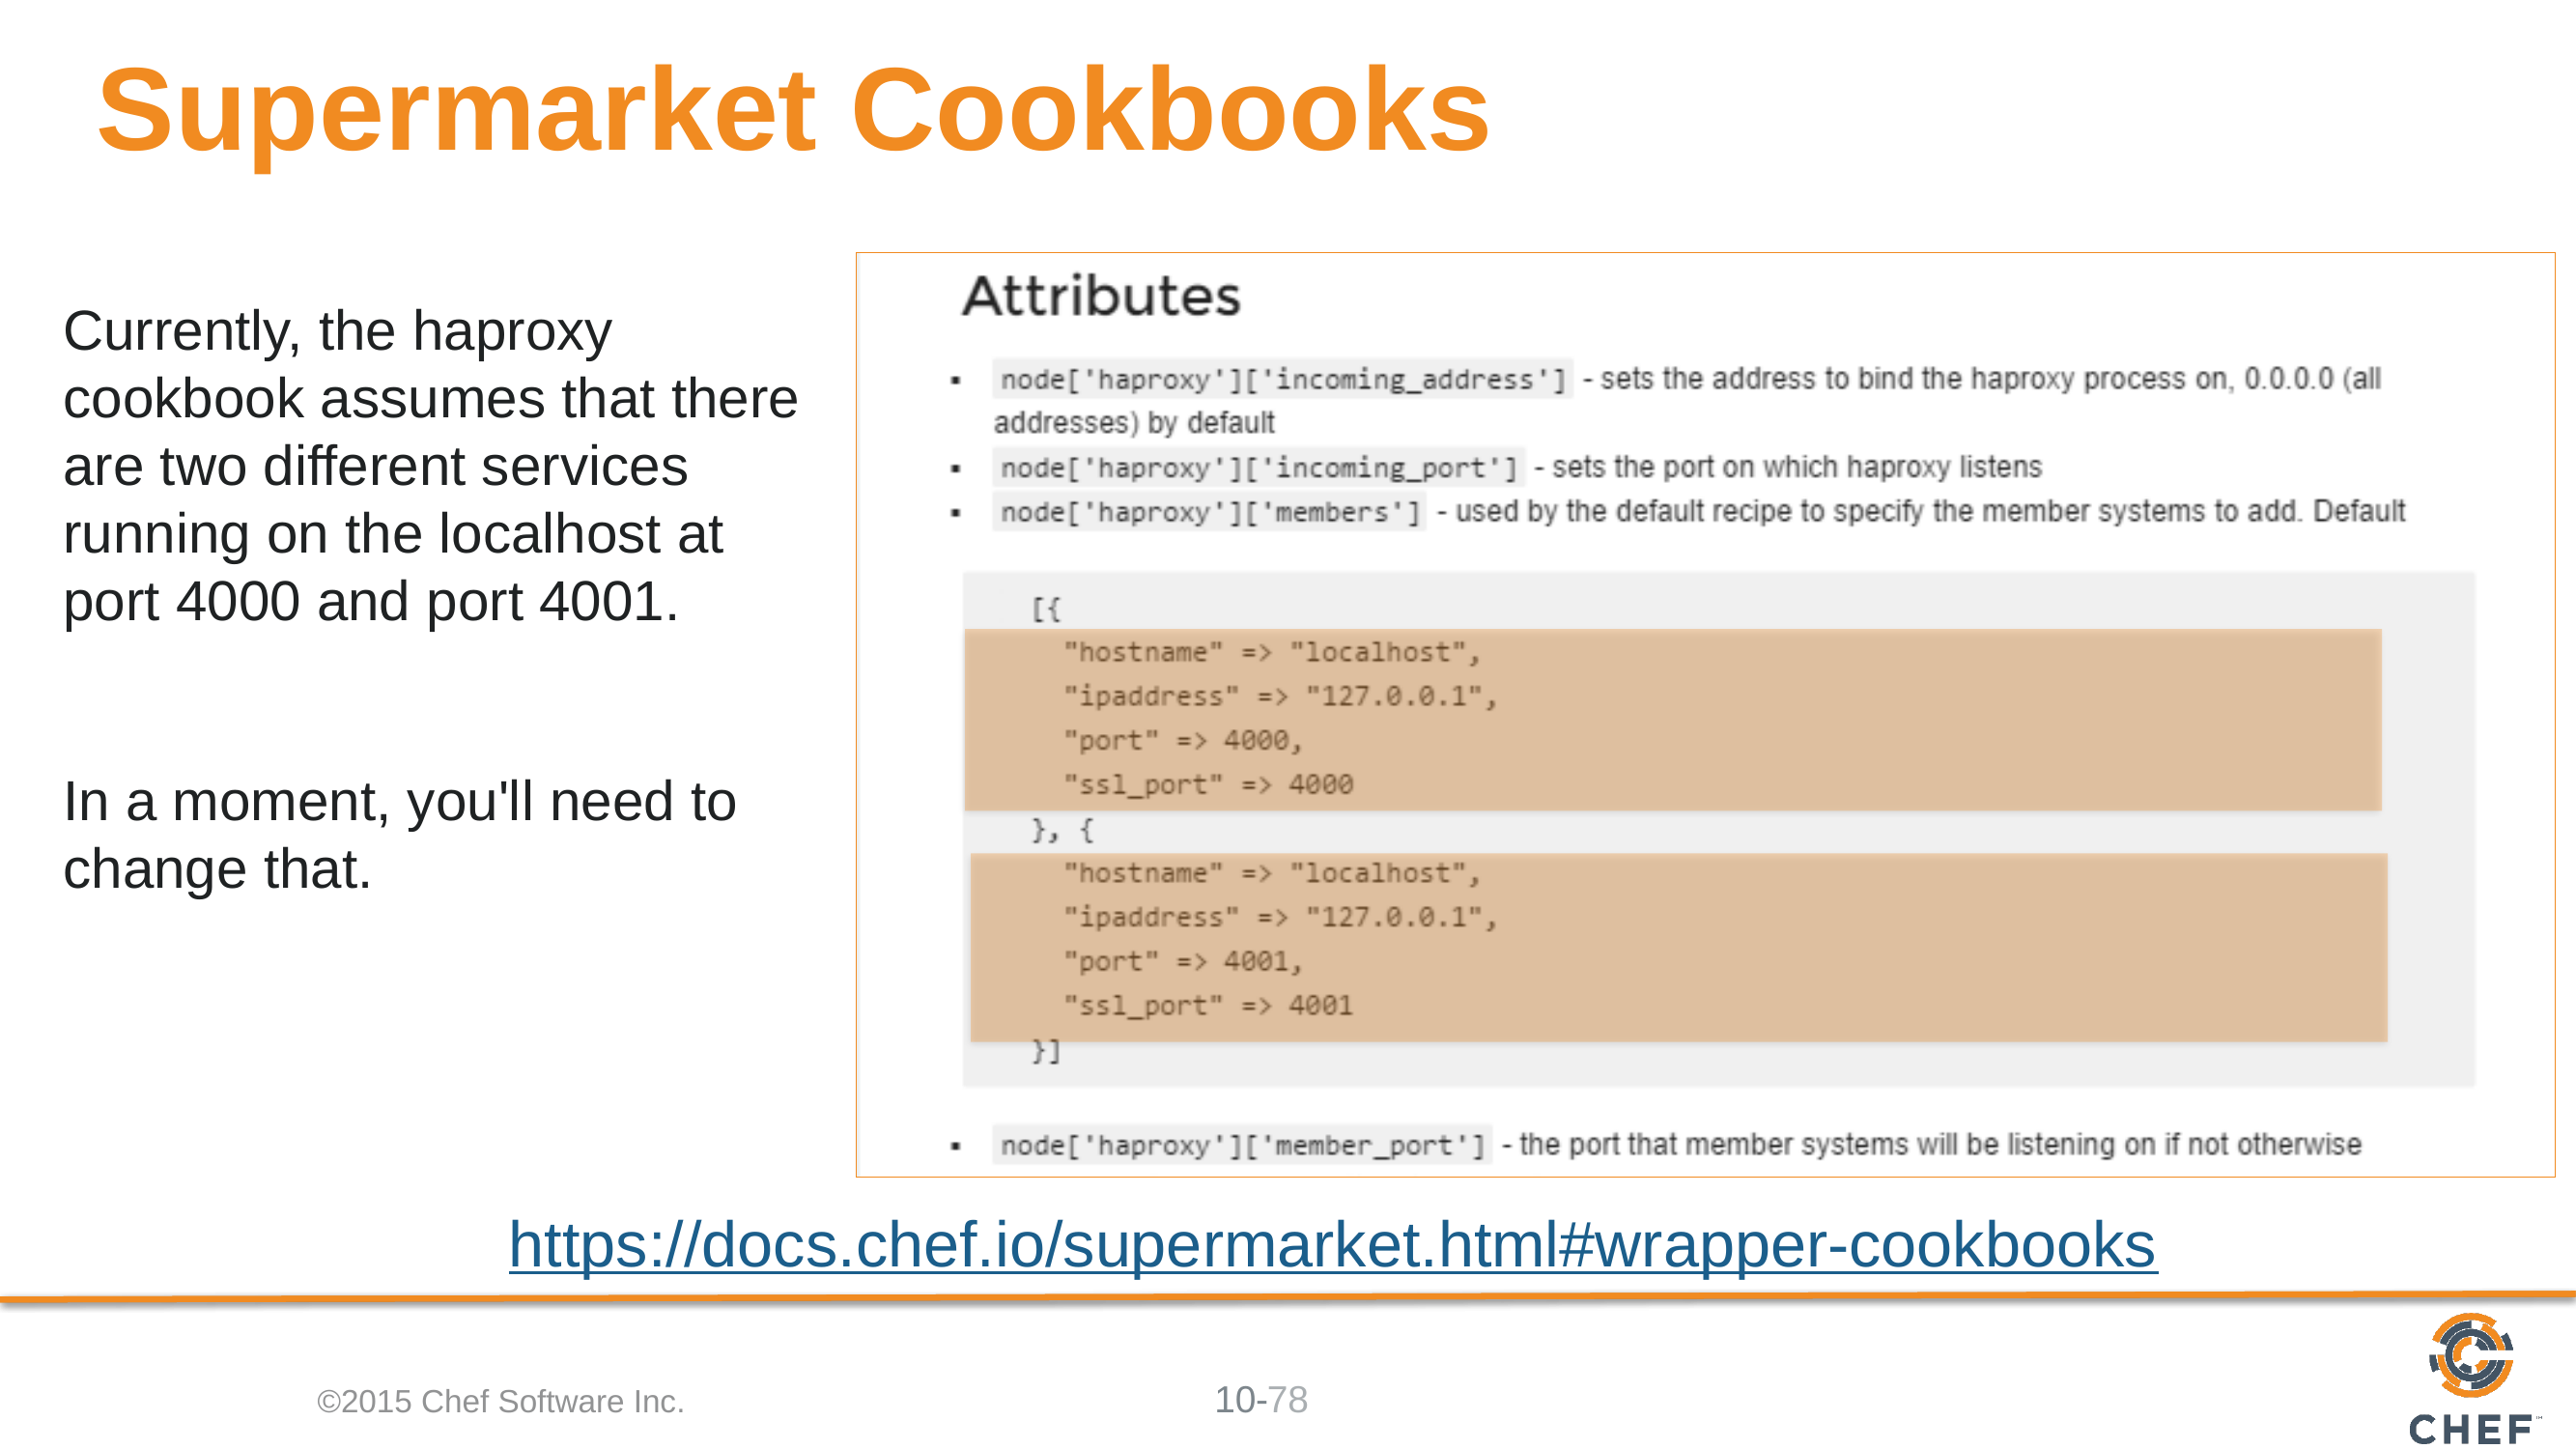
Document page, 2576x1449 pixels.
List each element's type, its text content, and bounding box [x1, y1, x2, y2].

title Supermarket Cookbooks [96, 48, 2463, 180]
picture [856, 252, 2556, 1178]
footer ©2015 Chef Software Inc. [51, 1359, 952, 1440]
text_box https://docs.chef.io/supermarket.html#wrapper-cookbooks [394, 1203, 2224, 1275]
picture [2399, 1297, 2550, 1449]
list Currently, the haproxy cookbook assumes that there are two different services running on the localhost at port 4000 and port 4001. In a moment, you'll need to change that. [14, 294, 831, 1126]
slide_number 78 [998, 1359, 1578, 1437]
